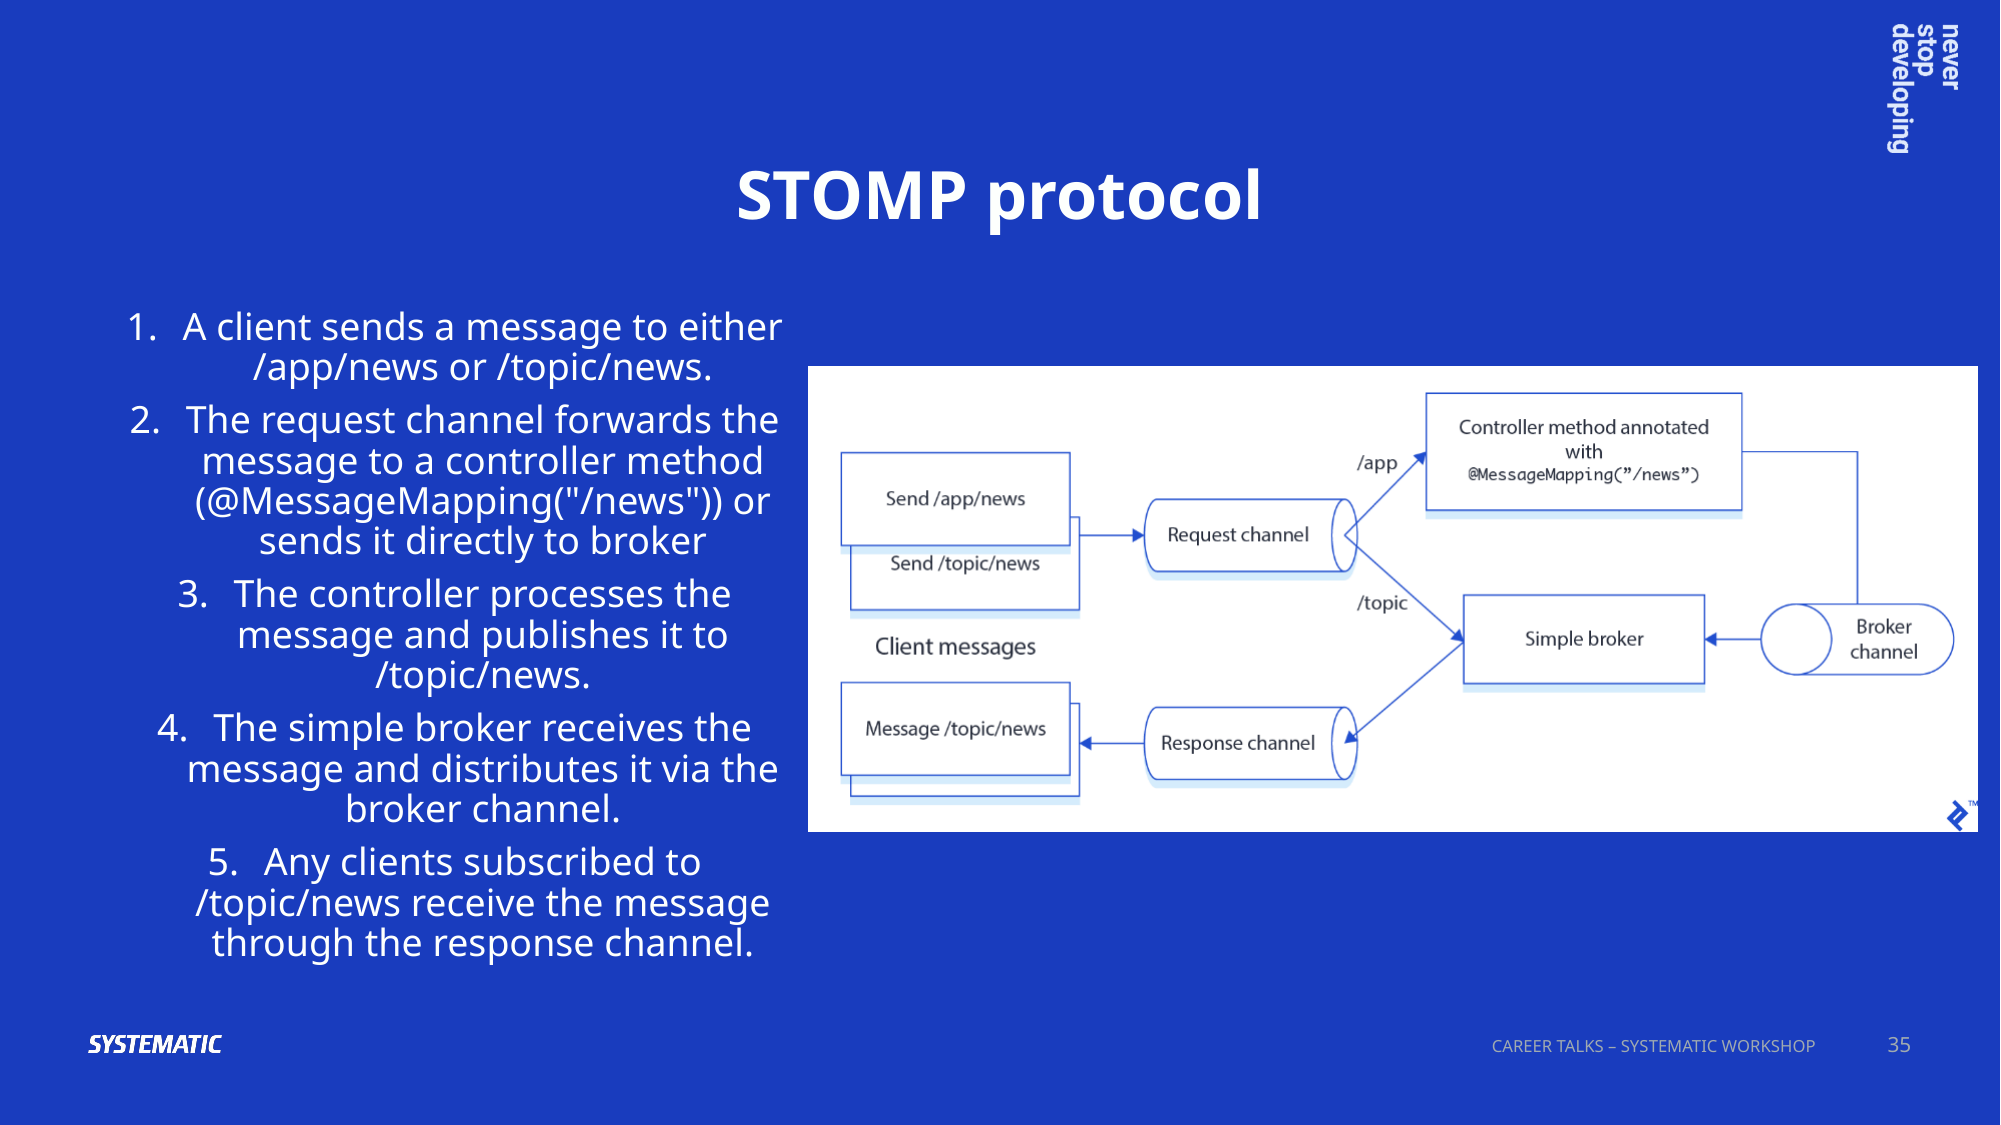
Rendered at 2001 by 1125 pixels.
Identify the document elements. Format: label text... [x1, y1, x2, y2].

picture [88, 1035, 222, 1053]
title STOMP protocol [130, 88, 1870, 233]
footer CAREER TALKS – SYSTEMATIC WORKSHOP [905, 1035, 1817, 1060]
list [808, 366, 1978, 832]
list A client sends a message to either /app/news or /topic/news. The request channel forwards the message to a controller method (@MessageMapping("/news")) or sends it directly to broker The controller processes the message and publishes it to /topic/news. The simple broker receives the message and distributes it via the broker channel. Any clients subscribed to /topic/news receive the message through the response channel. [101, 307, 809, 982]
slide_number 35 [1856, 1036, 1912, 1061]
